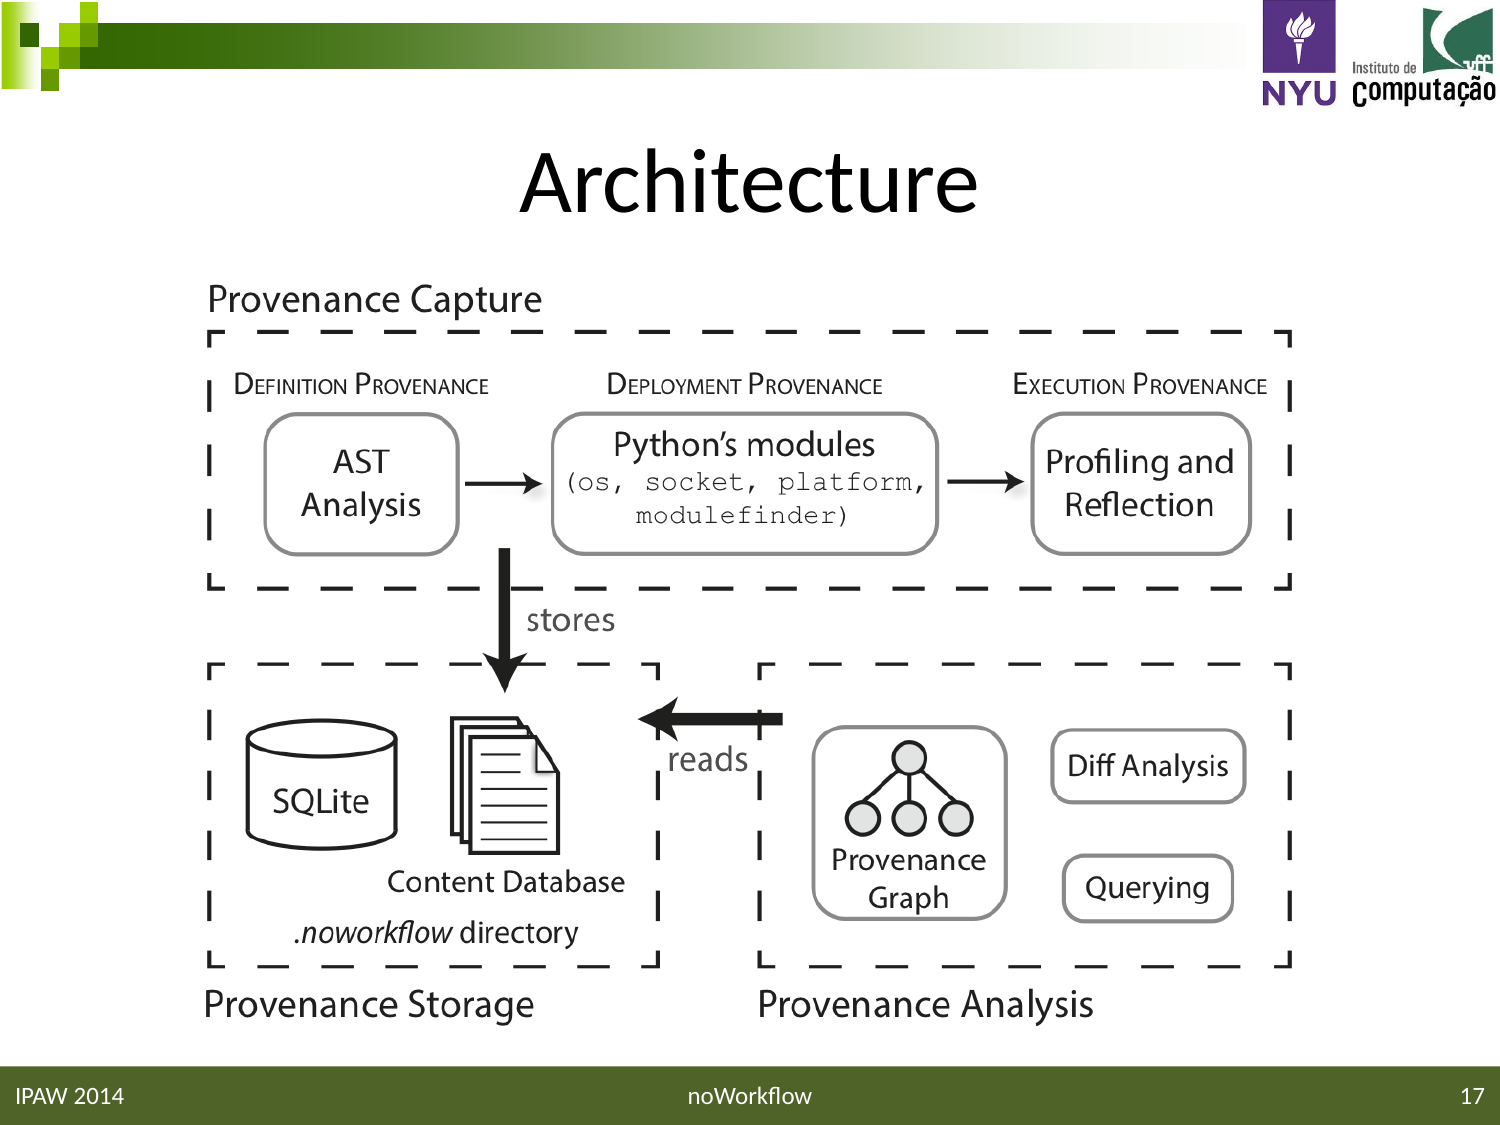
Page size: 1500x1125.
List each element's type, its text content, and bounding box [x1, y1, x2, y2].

title Architecture [75, 82, 1425, 270]
slide_number 17 [1149, 1065, 1500, 1125]
picture [201, 277, 1299, 1033]
slide_number IPAW 2014 [0, 1065, 350, 1125]
picture [1246, 0, 1352, 82]
footer noWorkflow [512, 1065, 988, 1125]
